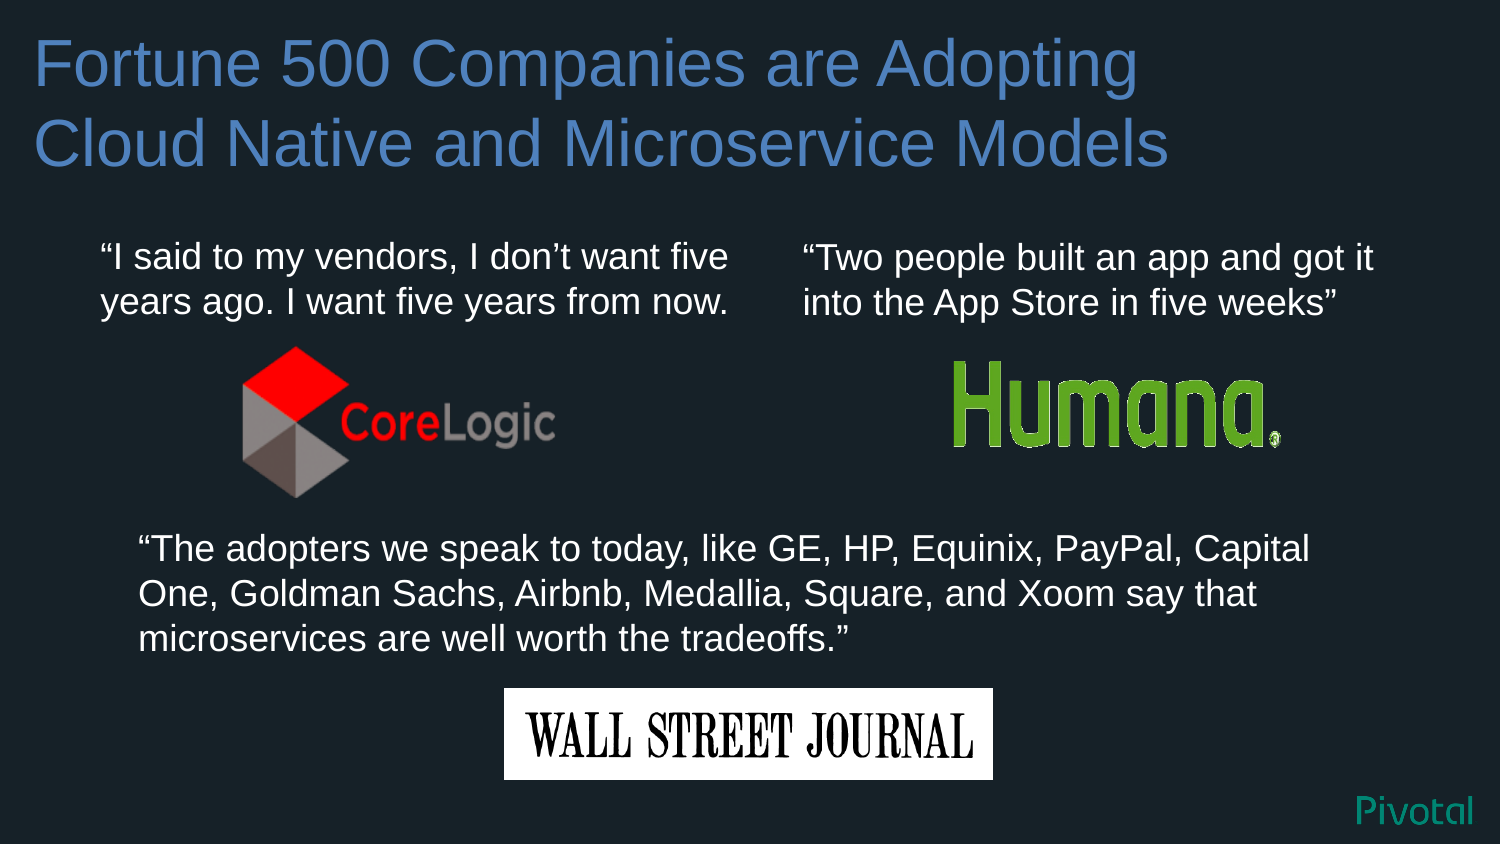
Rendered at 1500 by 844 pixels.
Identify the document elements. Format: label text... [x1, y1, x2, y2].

text_box “The adopters we speak to today, like GE, HP, Equinix, PayPal, Capital One, Goldman Sachs, Airbnb, Medallia, Square, and Xoom say that microservices are well worth the tradeoffs.” [123, 515, 1377, 668]
text_box “Two people built an app and got it into the App Store in five weeks” [787, 225, 1434, 332]
text_box “I said to my vendors, I don’t want five years ago. I want five years from now. [85, 224, 836, 331]
title Fortune 500 Companies are Adopting Cloud Native and Microservice Models [18, 12, 1462, 187]
picture [240, 340, 558, 501]
picture [1357, 796, 1478, 825]
picture [950, 358, 1283, 450]
picture [503, 687, 994, 780]
